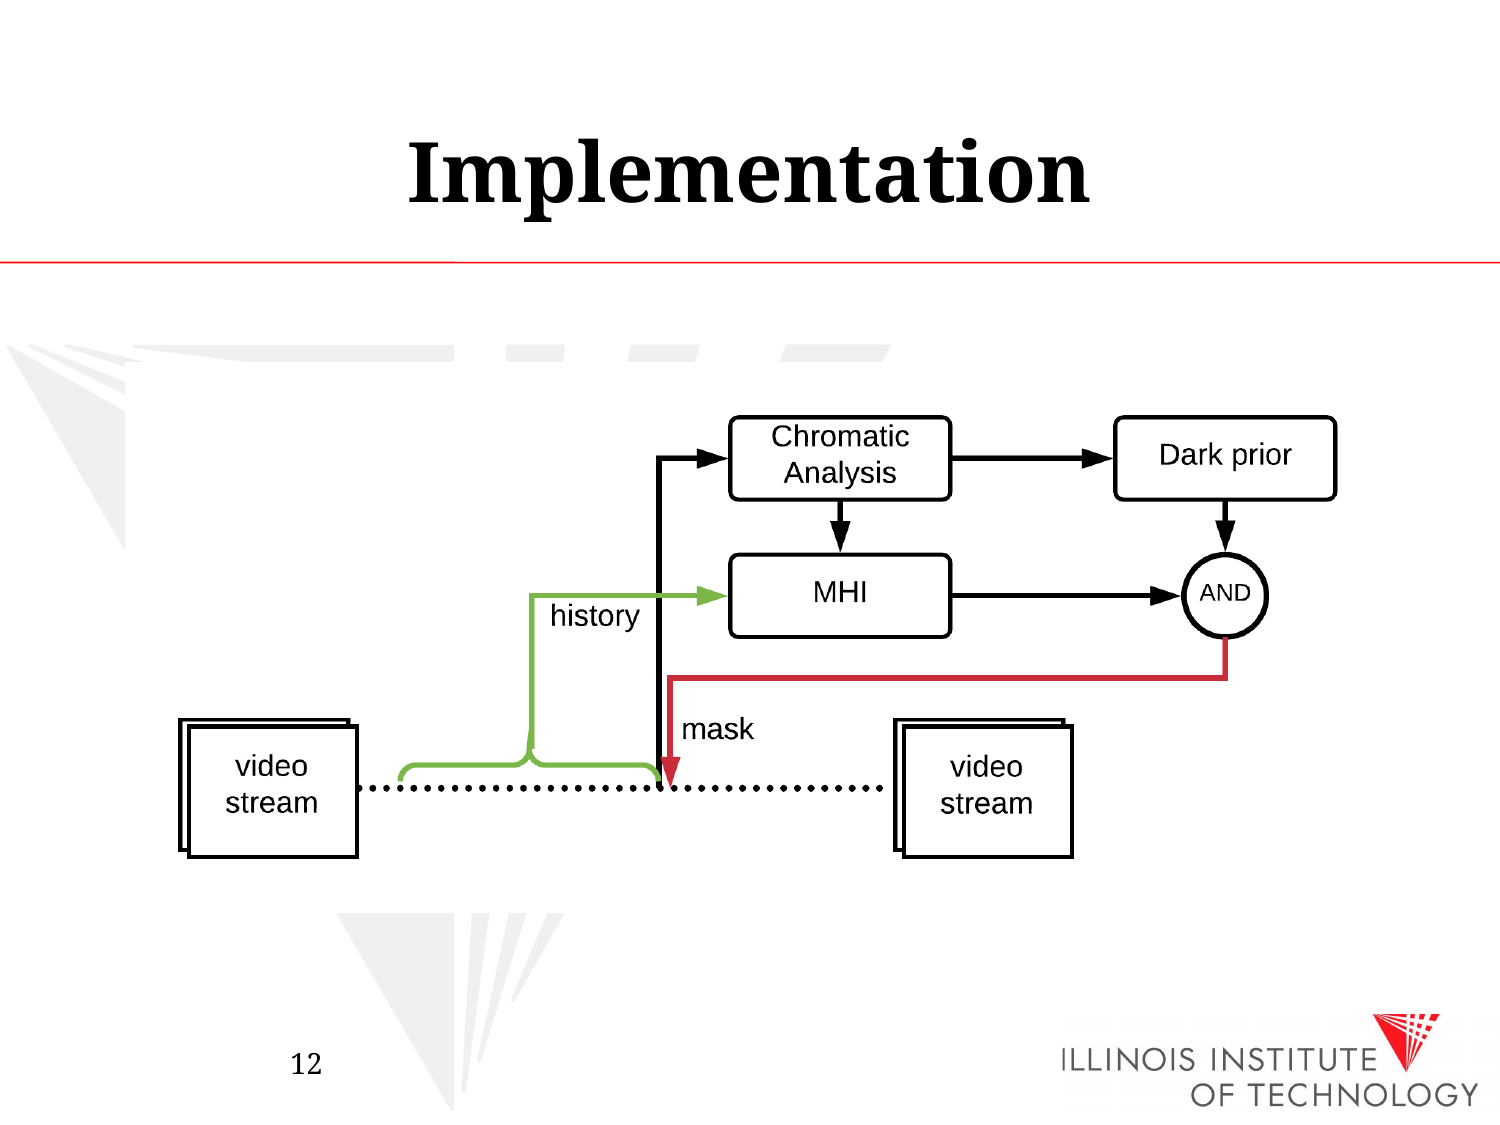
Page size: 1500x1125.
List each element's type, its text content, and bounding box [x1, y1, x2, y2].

slide_number 12 [24, 1037, 338, 1100]
picture [124, 362, 1391, 913]
picture [1062, 1014, 1500, 1113]
title Implementation [75, 87, 1425, 250]
